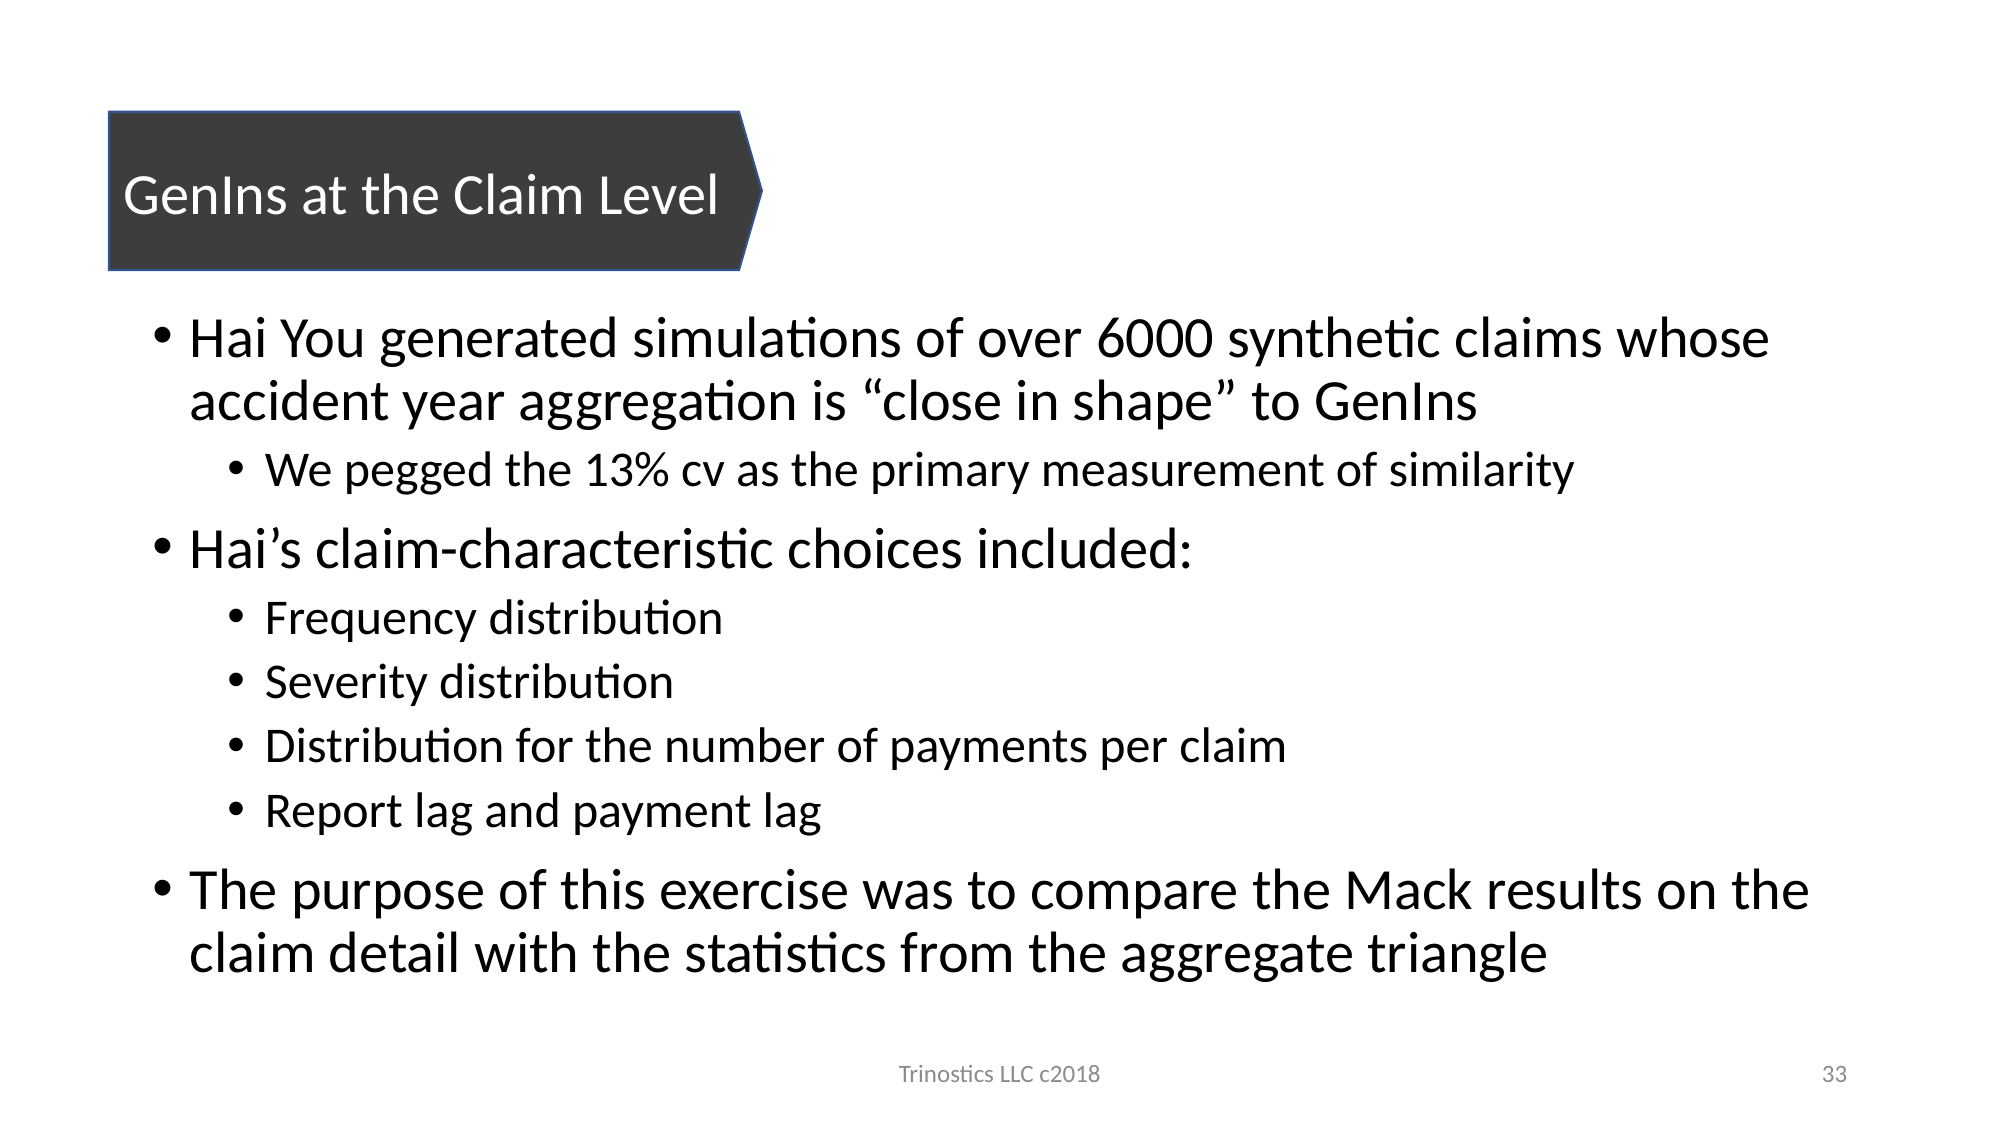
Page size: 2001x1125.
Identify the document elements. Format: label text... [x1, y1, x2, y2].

text_box GenIns at the Claim Level [107, 110, 764, 272]
footer Trinostics LLC c2018 [662, 1042, 1338, 1103]
slide_number 33 [1412, 1042, 1863, 1103]
list Hai You generated simulations of over 6000 synthetic claims whose accident year aggregation is “close in shape” to GenIns We pegged the 13% cv as the primary measurement of similarity Hai’s claim-characteristic choices included: Frequency distribution Severity distribution Distribution for the number of payments per claim Report lag and payment lag The purpose of this exercise was to compare the Mack results on the claim detail with the statistics from the aggregate triangle [137, 299, 1863, 1014]
